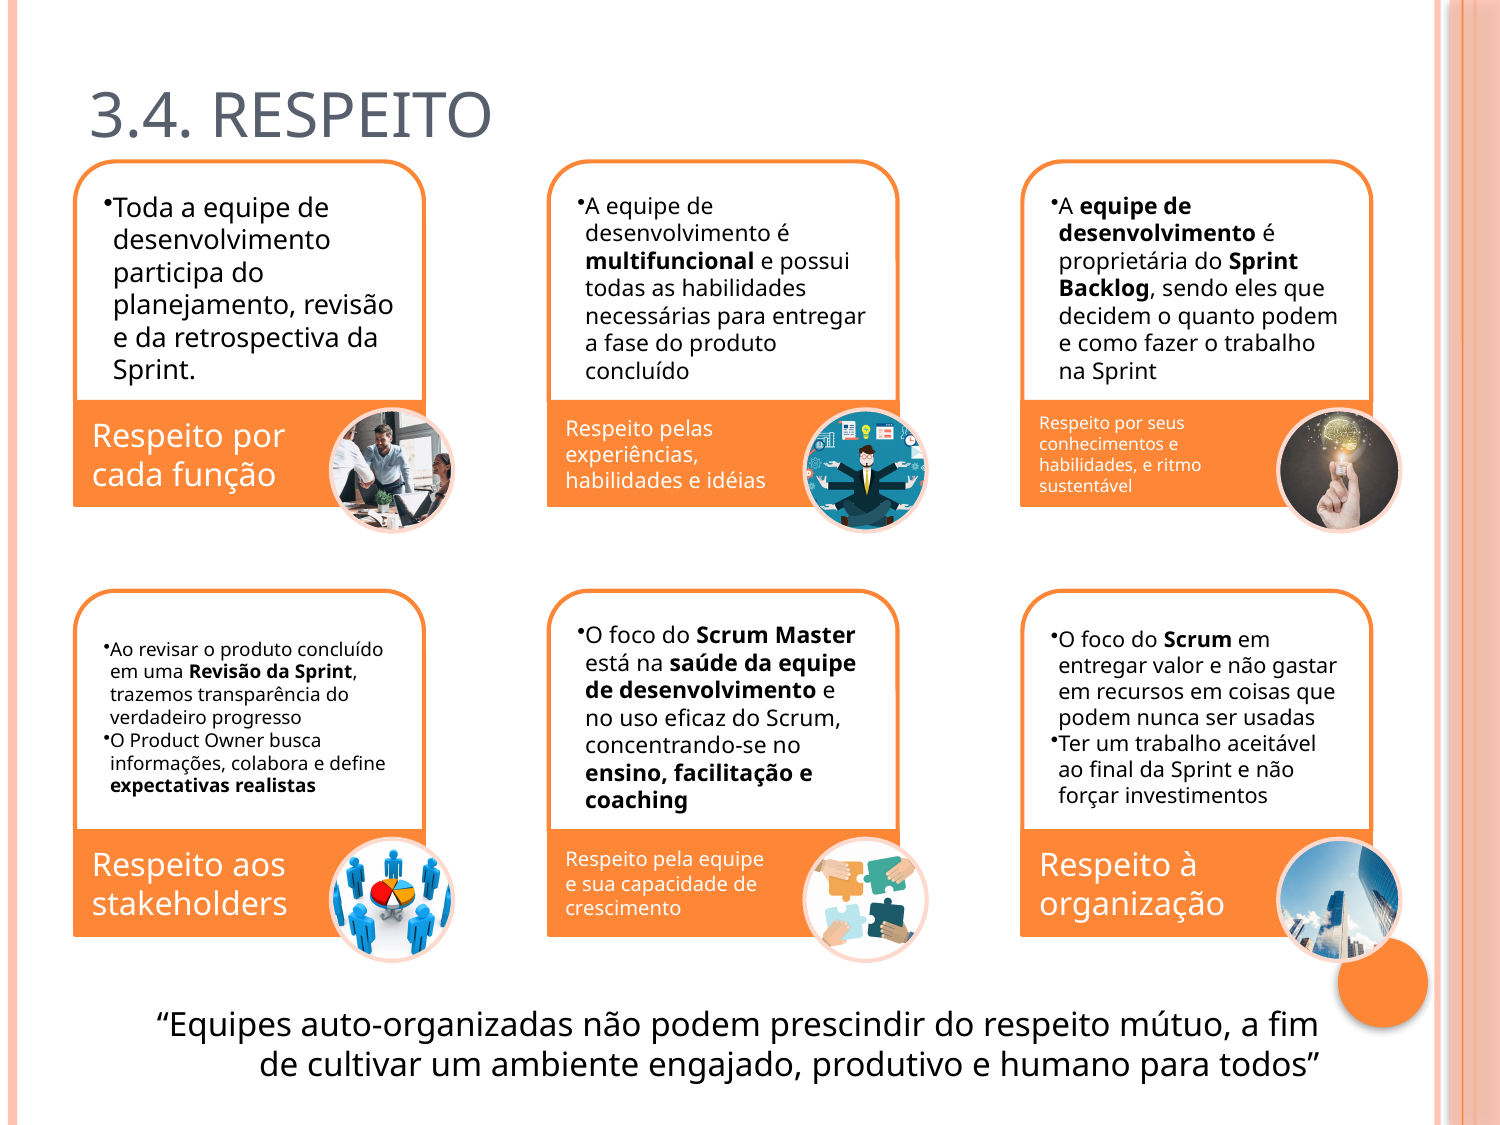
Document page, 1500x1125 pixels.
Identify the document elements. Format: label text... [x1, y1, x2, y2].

picture [1301, 412, 1398, 529]
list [74, 160, 1301, 962]
picture [1301, 841, 1397, 958]
title 3.4. Respeito [75, 45, 1300, 159]
text_box “Equipes auto-organizadas não podem prescindir do respeito mútuo, a fim de cultivar um ambiente engajado, produtivo e humano para todos” [117, 996, 1336, 1091]
picture [1391, 885, 1397, 894]
